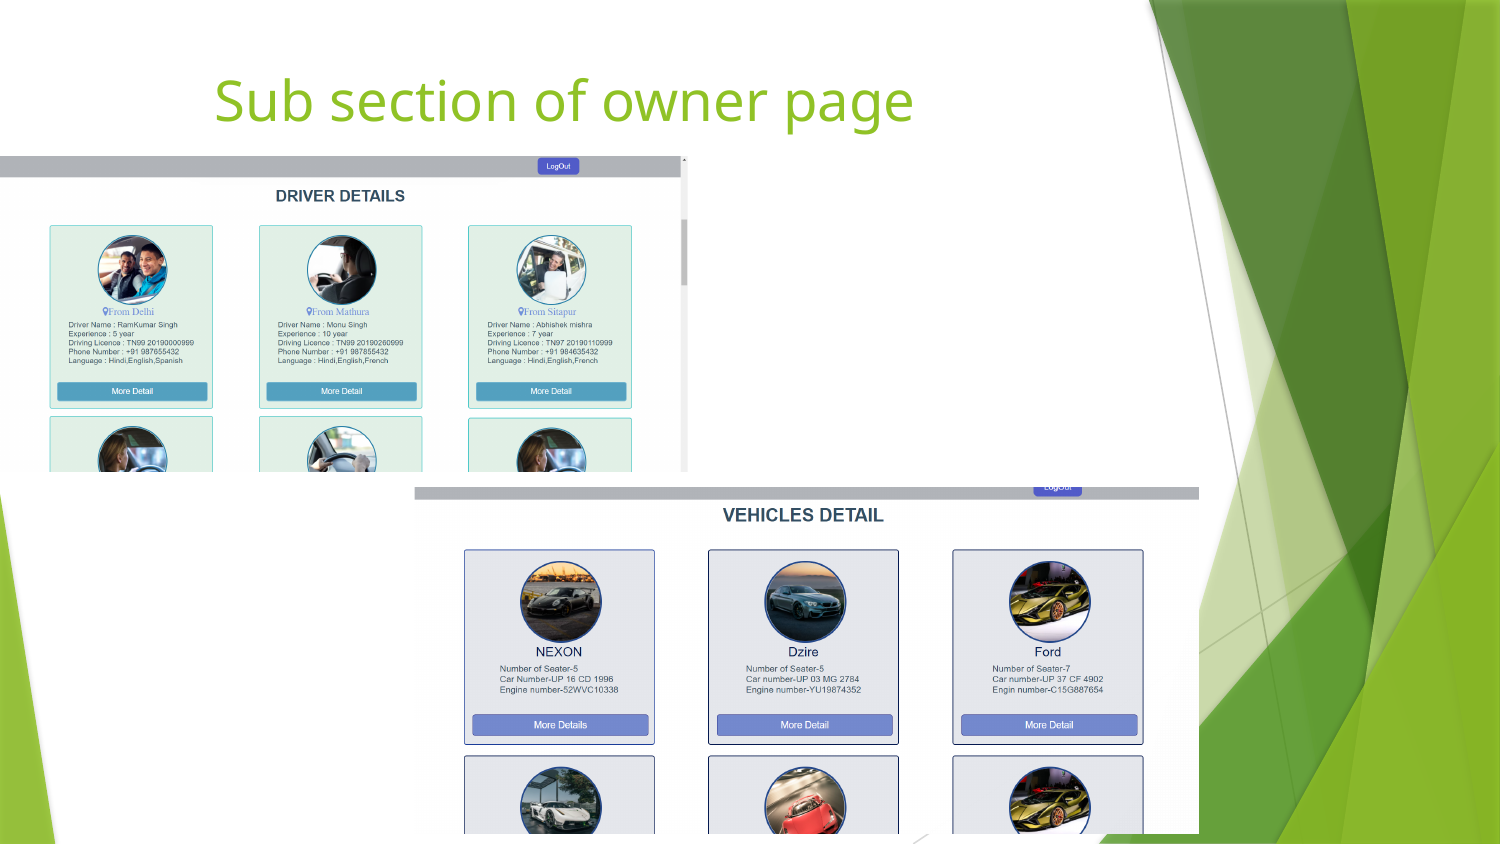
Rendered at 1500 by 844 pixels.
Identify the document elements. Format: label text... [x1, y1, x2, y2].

picture [0, 156, 689, 473]
title Sub section of owner page [199, 57, 1258, 221]
picture [414, 487, 1200, 834]
